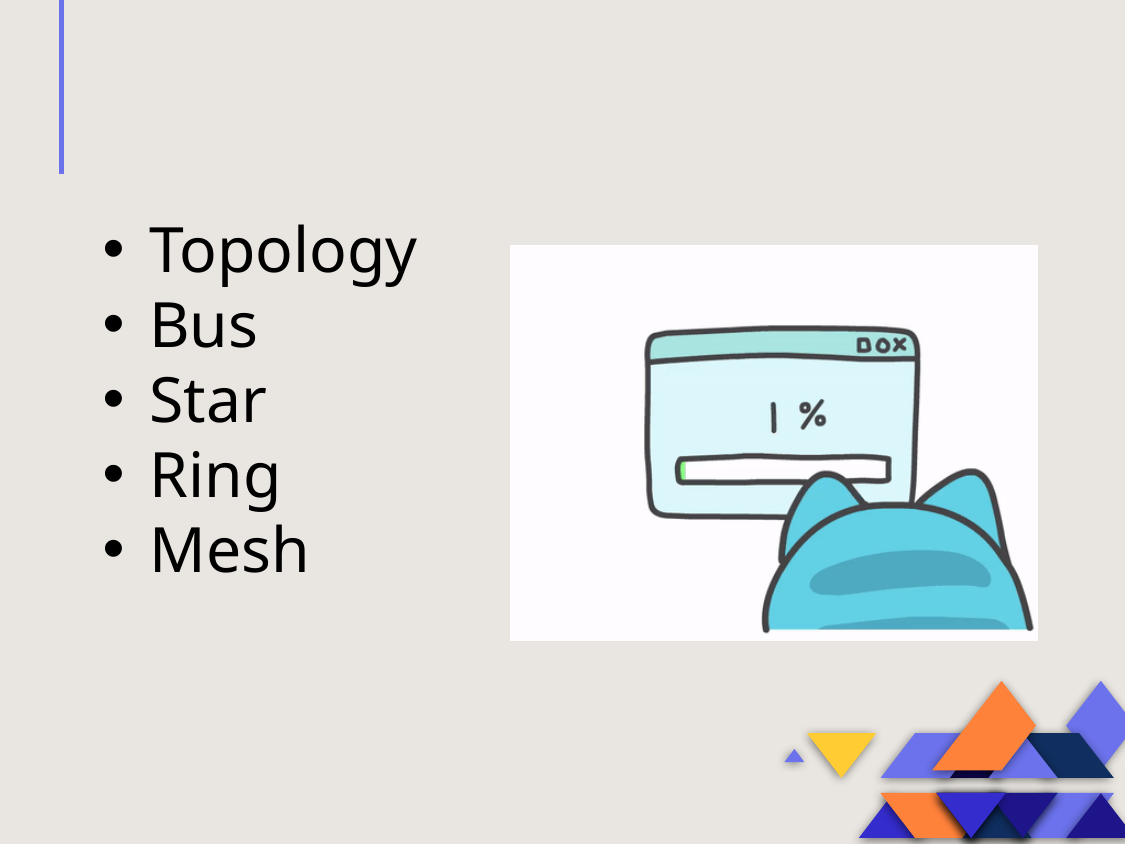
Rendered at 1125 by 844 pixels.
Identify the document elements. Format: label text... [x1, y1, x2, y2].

picture [510, 245, 1038, 642]
text_box Topology Bus Star Ring Mesh [87, 202, 1125, 673]
